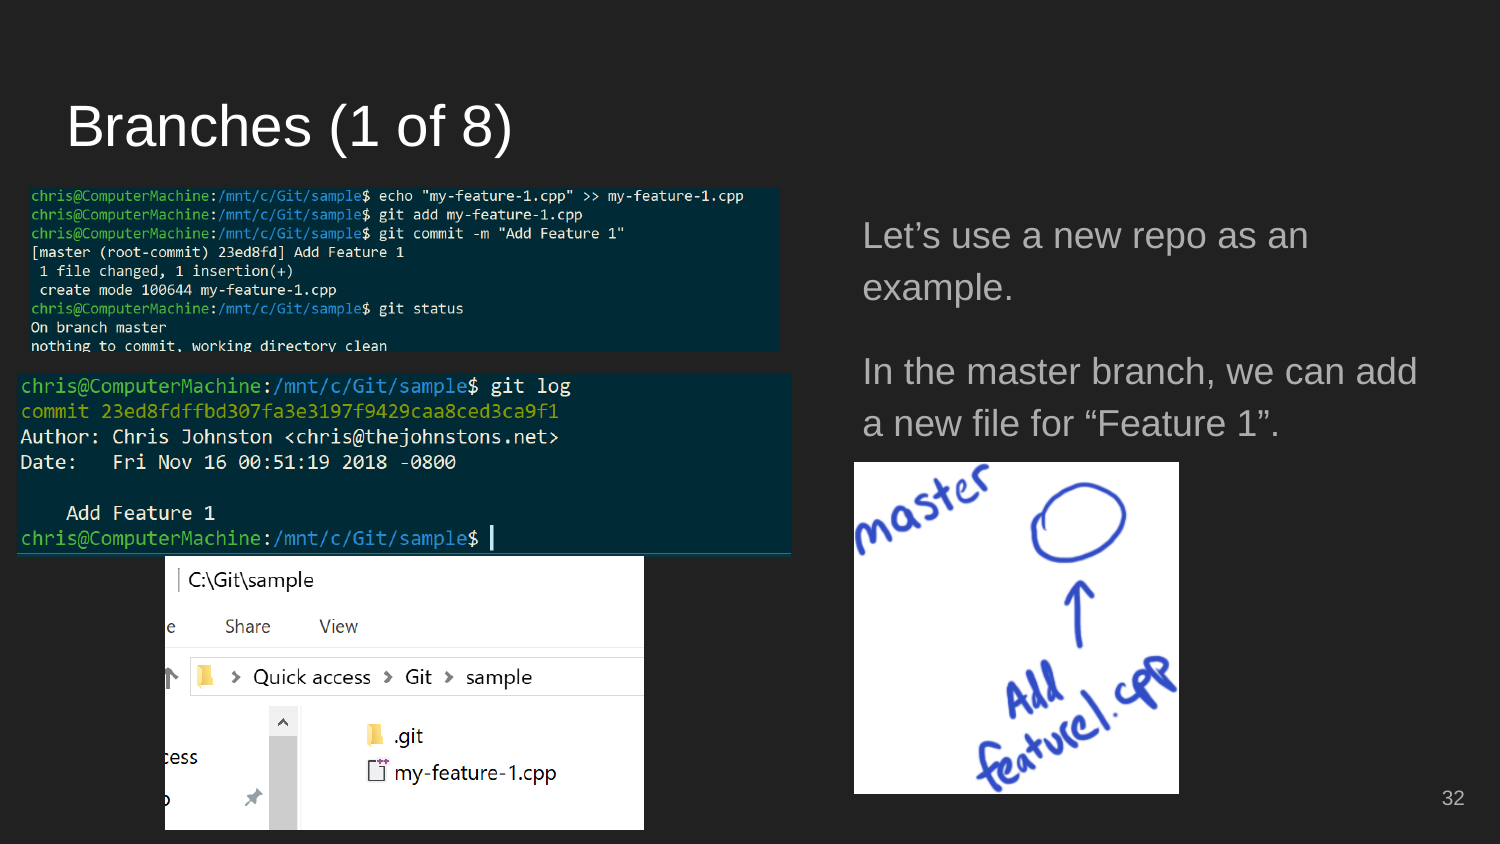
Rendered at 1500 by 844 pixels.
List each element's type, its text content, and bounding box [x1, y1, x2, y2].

picture [164, 456, 172, 468]
picture [447, 212, 454, 219]
picture [471, 531, 476, 540]
title Branches (1 of 8) [51, 72, 1449, 167]
picture [854, 462, 1179, 794]
picture [137, 511, 145, 519]
picture [201, 288, 208, 294]
picture [555, 194, 560, 202]
picture [34, 460, 42, 468]
picture [71, 214, 79, 219]
picture [41, 408, 65, 417]
picture [79, 325, 85, 332]
picture [160, 510, 168, 519]
picture [430, 194, 437, 200]
picture [100, 212, 113, 219]
picture [71, 308, 81, 313]
picture [40, 250, 47, 256]
picture [418, 535, 432, 544]
picture [434, 231, 440, 238]
picture [227, 231, 237, 238]
picture [227, 212, 238, 219]
picture [227, 194, 237, 200]
picture [440, 458, 448, 466]
picture [329, 231, 339, 238]
picture [227, 306, 238, 313]
picture [380, 405, 384, 417]
picture [126, 535, 132, 548]
picture [364, 229, 369, 239]
picture [420, 430, 426, 443]
picture [121, 325, 131, 332]
picture [34, 434, 42, 443]
picture [193, 344, 202, 350]
list Let’s use a new repo as an example. In the master branch, we can add a new file for “Feature 1”. [847, 189, 1449, 463]
picture [160, 456, 164, 468]
picture [290, 535, 299, 544]
picture [100, 231, 110, 238]
picture [329, 212, 338, 219]
picture [146, 344, 153, 350]
picture [329, 306, 338, 313]
picture [205, 404, 209, 417]
picture [245, 457, 253, 466]
picture [100, 306, 113, 313]
picture [17, 554, 792, 830]
picture [364, 192, 369, 202]
picture [413, 383, 428, 392]
picture [74, 232, 81, 238]
picture [364, 211, 369, 221]
slide_number ‹#› [1389, 764, 1480, 830]
picture [572, 212, 580, 221]
picture [520, 228, 525, 238]
picture [202, 430, 208, 443]
picture [364, 305, 369, 314]
picture [290, 383, 299, 392]
